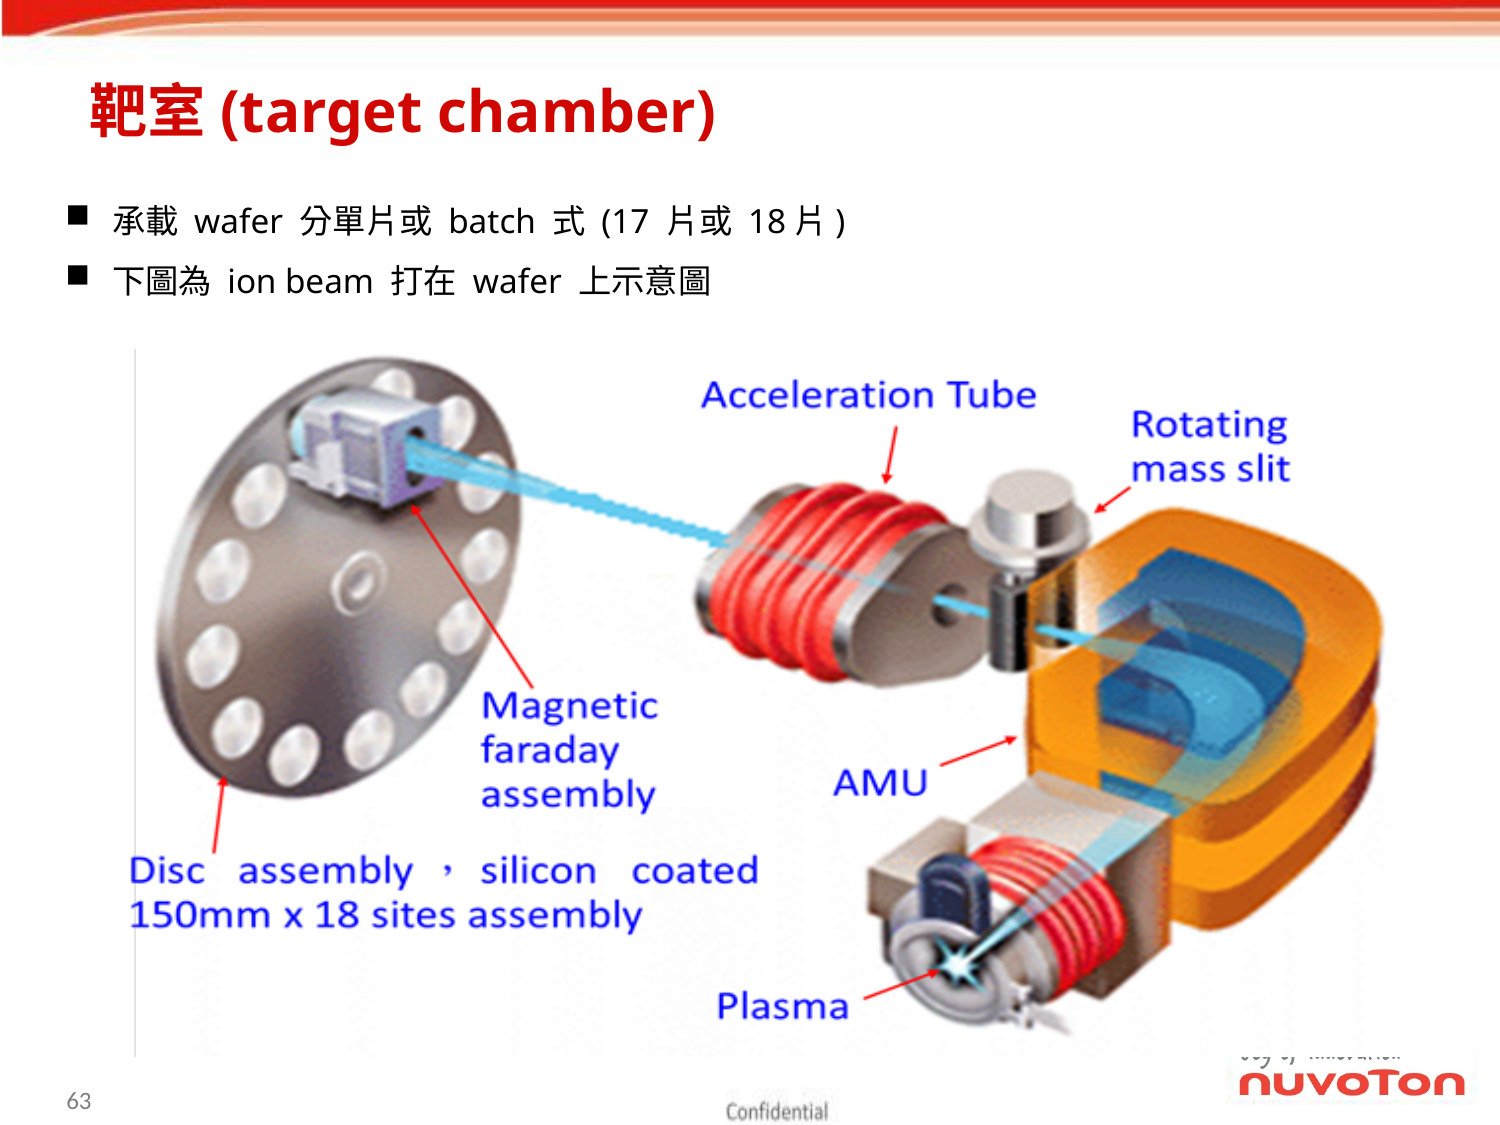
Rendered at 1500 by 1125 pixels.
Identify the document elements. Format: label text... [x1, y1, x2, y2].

picture [1, 0, 1500, 1125]
title 靶室(target chamber) [75, 66, 1425, 149]
slide_number 62 [0, 1069, 160, 1125]
text_box 承載 wafer 分單片或 batch 式 (17 片或 18片) 下圖為 ion beam 打在 wafer 上示意圖 [50, 172, 869, 308]
